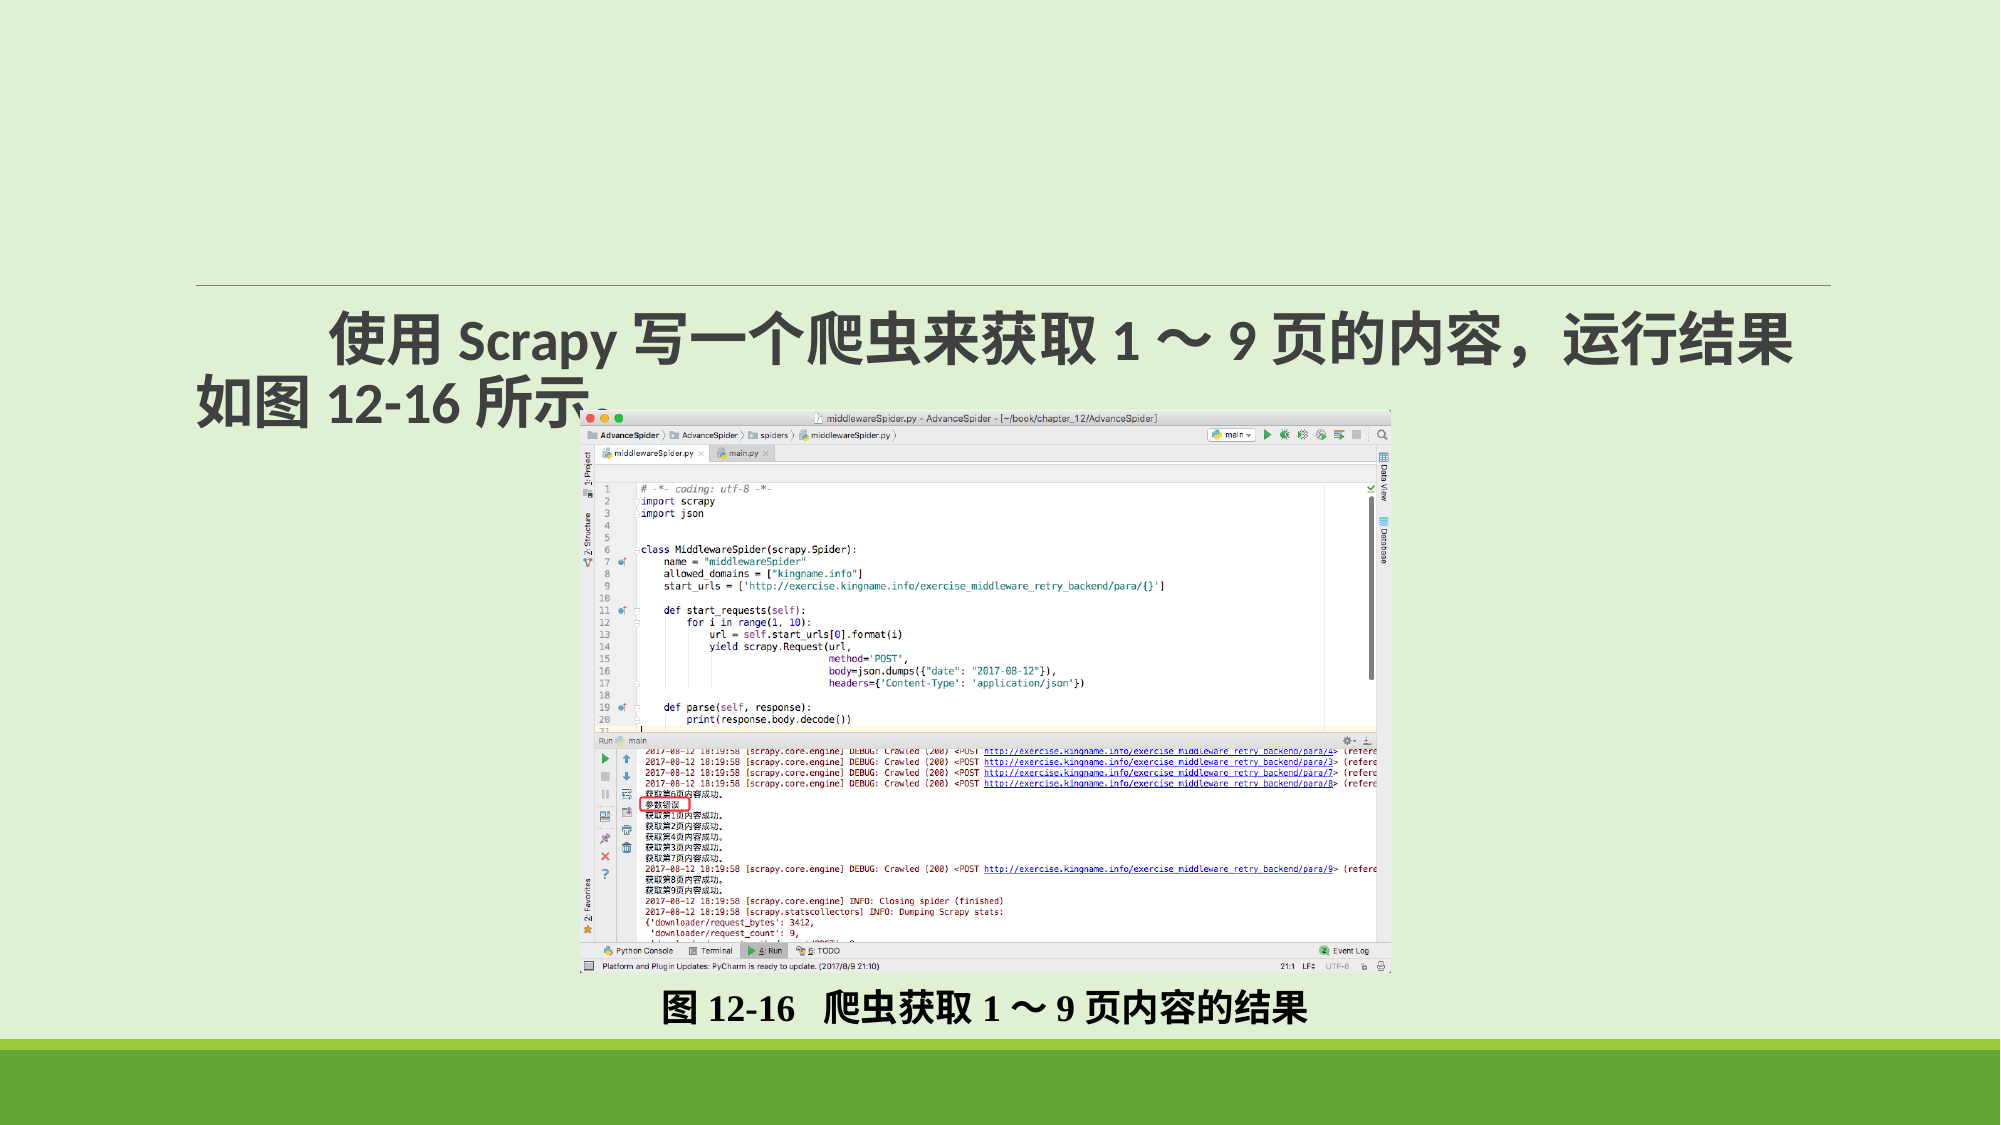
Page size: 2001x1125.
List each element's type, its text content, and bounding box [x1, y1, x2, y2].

picture [579, 409, 1391, 973]
list 使用Scrapy写一个爬虫来获取1～9页的内容，运行结果如图12-16所示。 [180, 302, 1830, 963]
text_box 图12-16 爬虫获取1～9页内容的结果 [646, 981, 1324, 1037]
